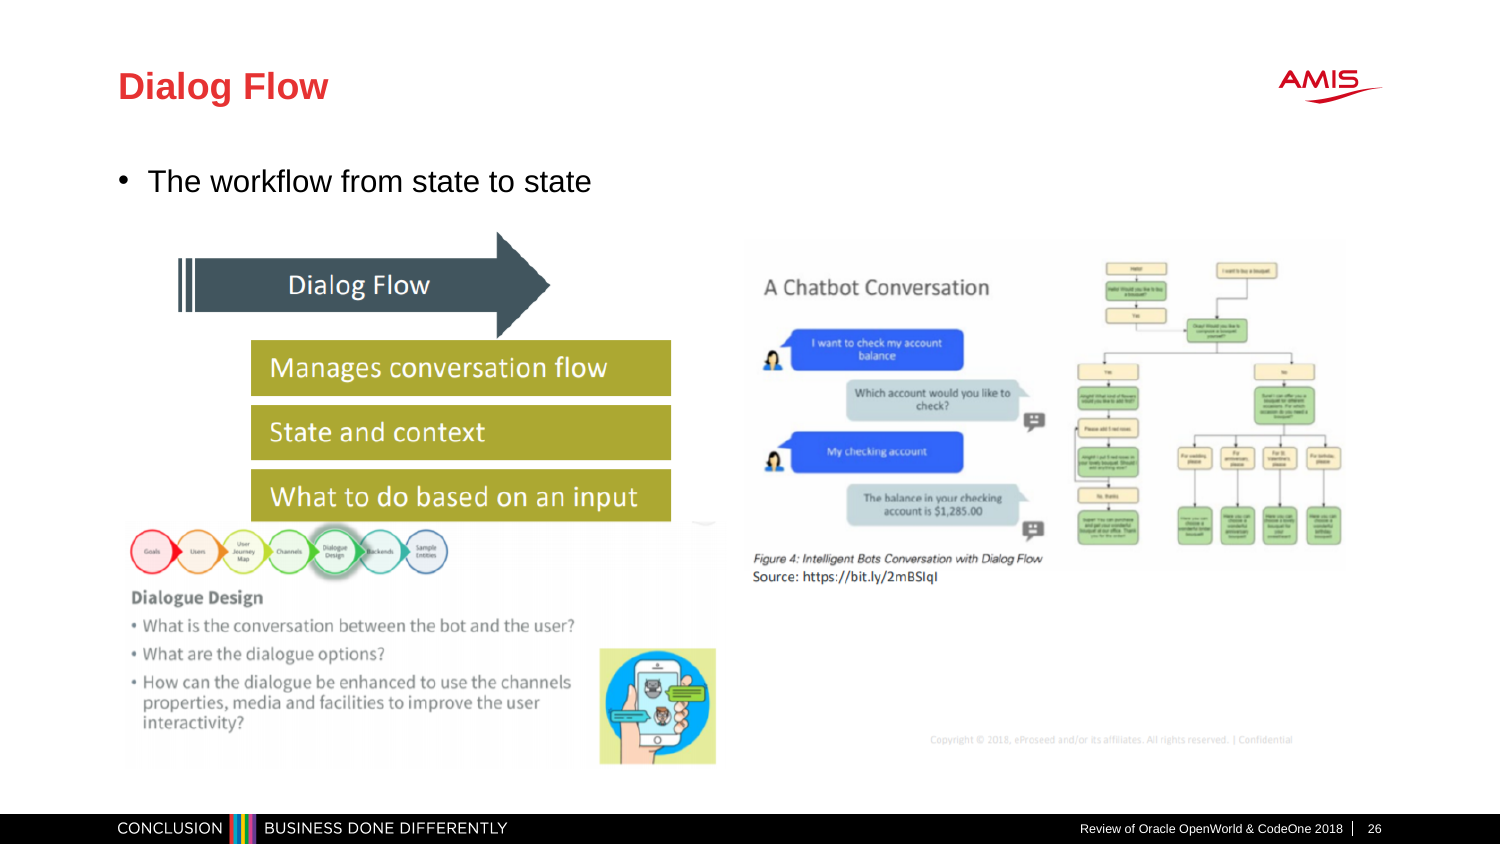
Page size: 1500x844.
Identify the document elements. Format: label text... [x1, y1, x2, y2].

list The workflow from state to state [118, 153, 1205, 223]
slide_number 26 [1358, 820, 1382, 839]
picture [1205, 58, 1388, 106]
picture [239, 814, 1500, 844]
picture [0, 814, 236, 844]
title Dialog Flow [118, 47, 1205, 130]
footer Review of Oracle OpenWorld & CodeOne 2018 [814, 820, 1347, 839]
picture [118, 223, 1351, 788]
